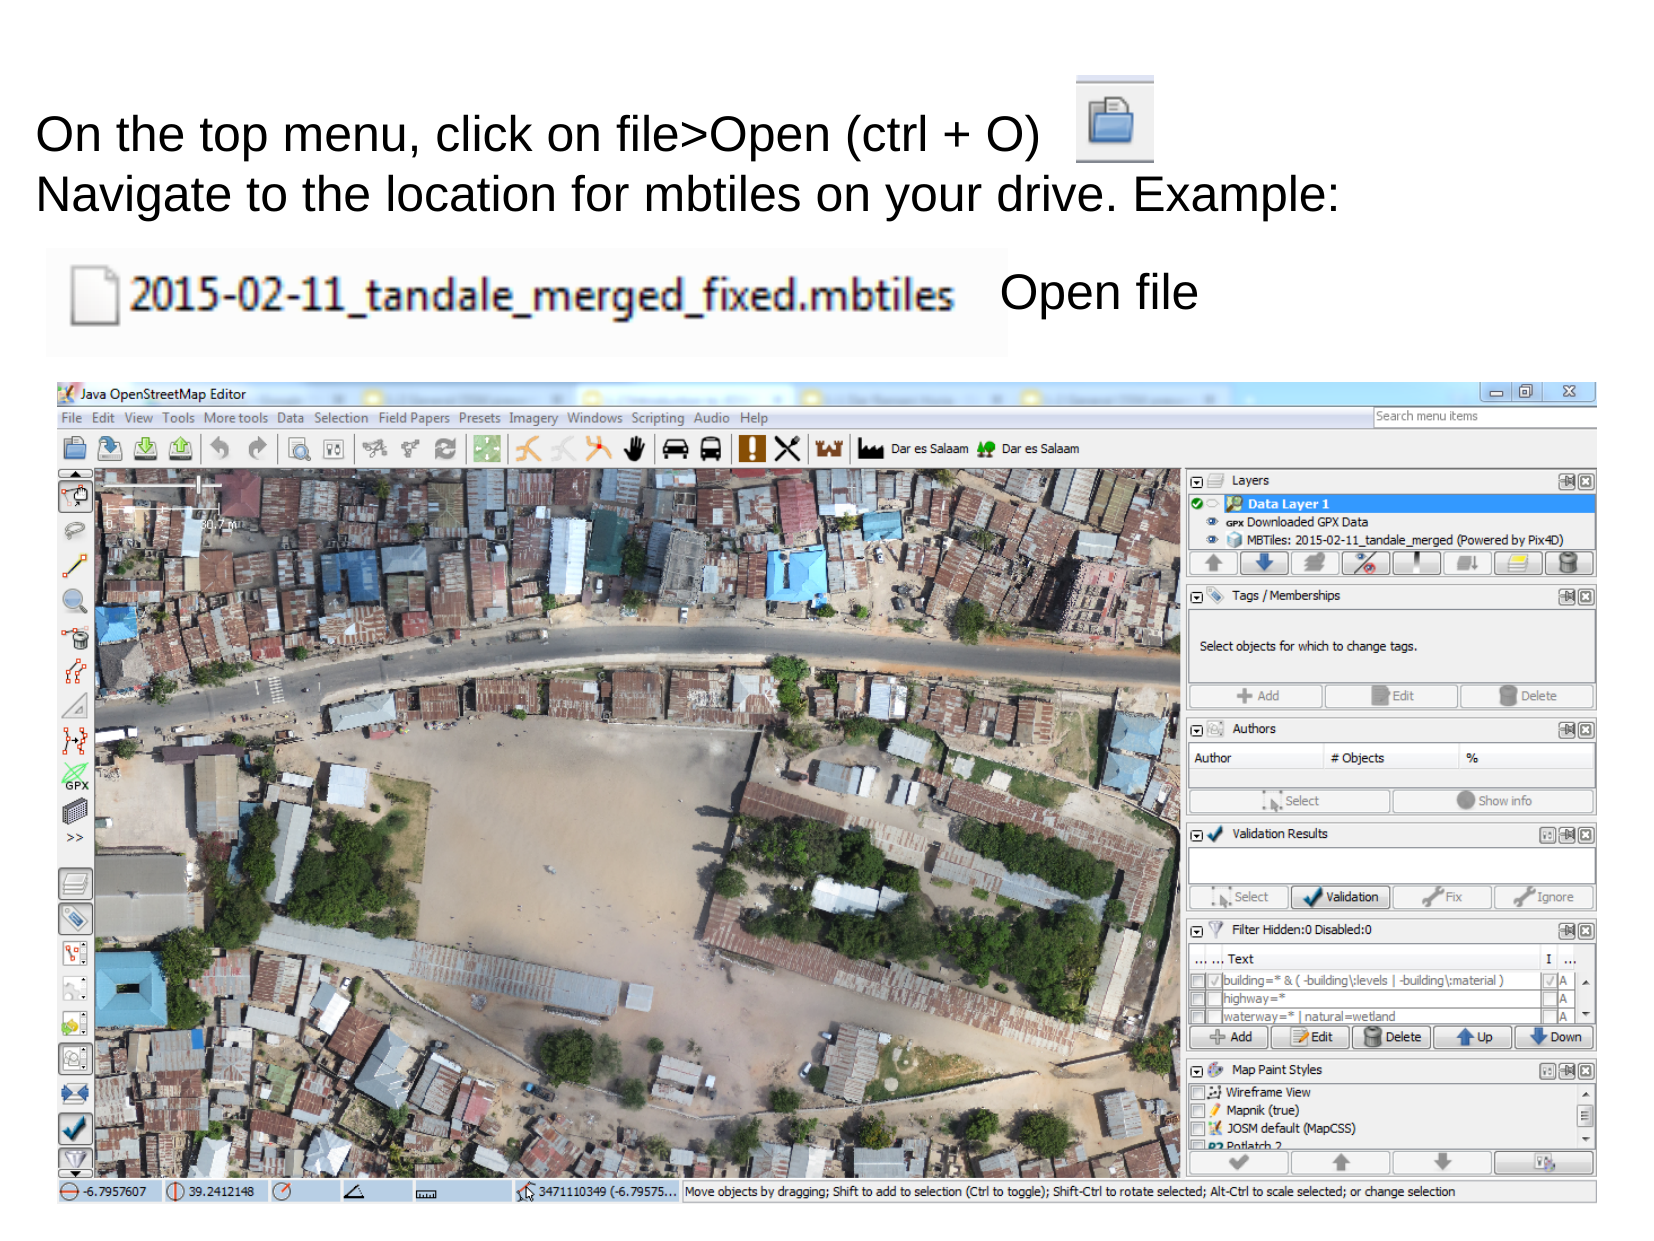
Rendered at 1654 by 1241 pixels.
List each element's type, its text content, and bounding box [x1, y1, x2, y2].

text_box Open file [984, 245, 1266, 332]
picture [56, 381, 1597, 1204]
text_box On the top menu, click on file>Open (ctrl + O) Navigate to the location for mbtiles on your drive. Example: [20, 75, 1633, 249]
picture [1075, 75, 1154, 163]
picture [46, 247, 1008, 357]
